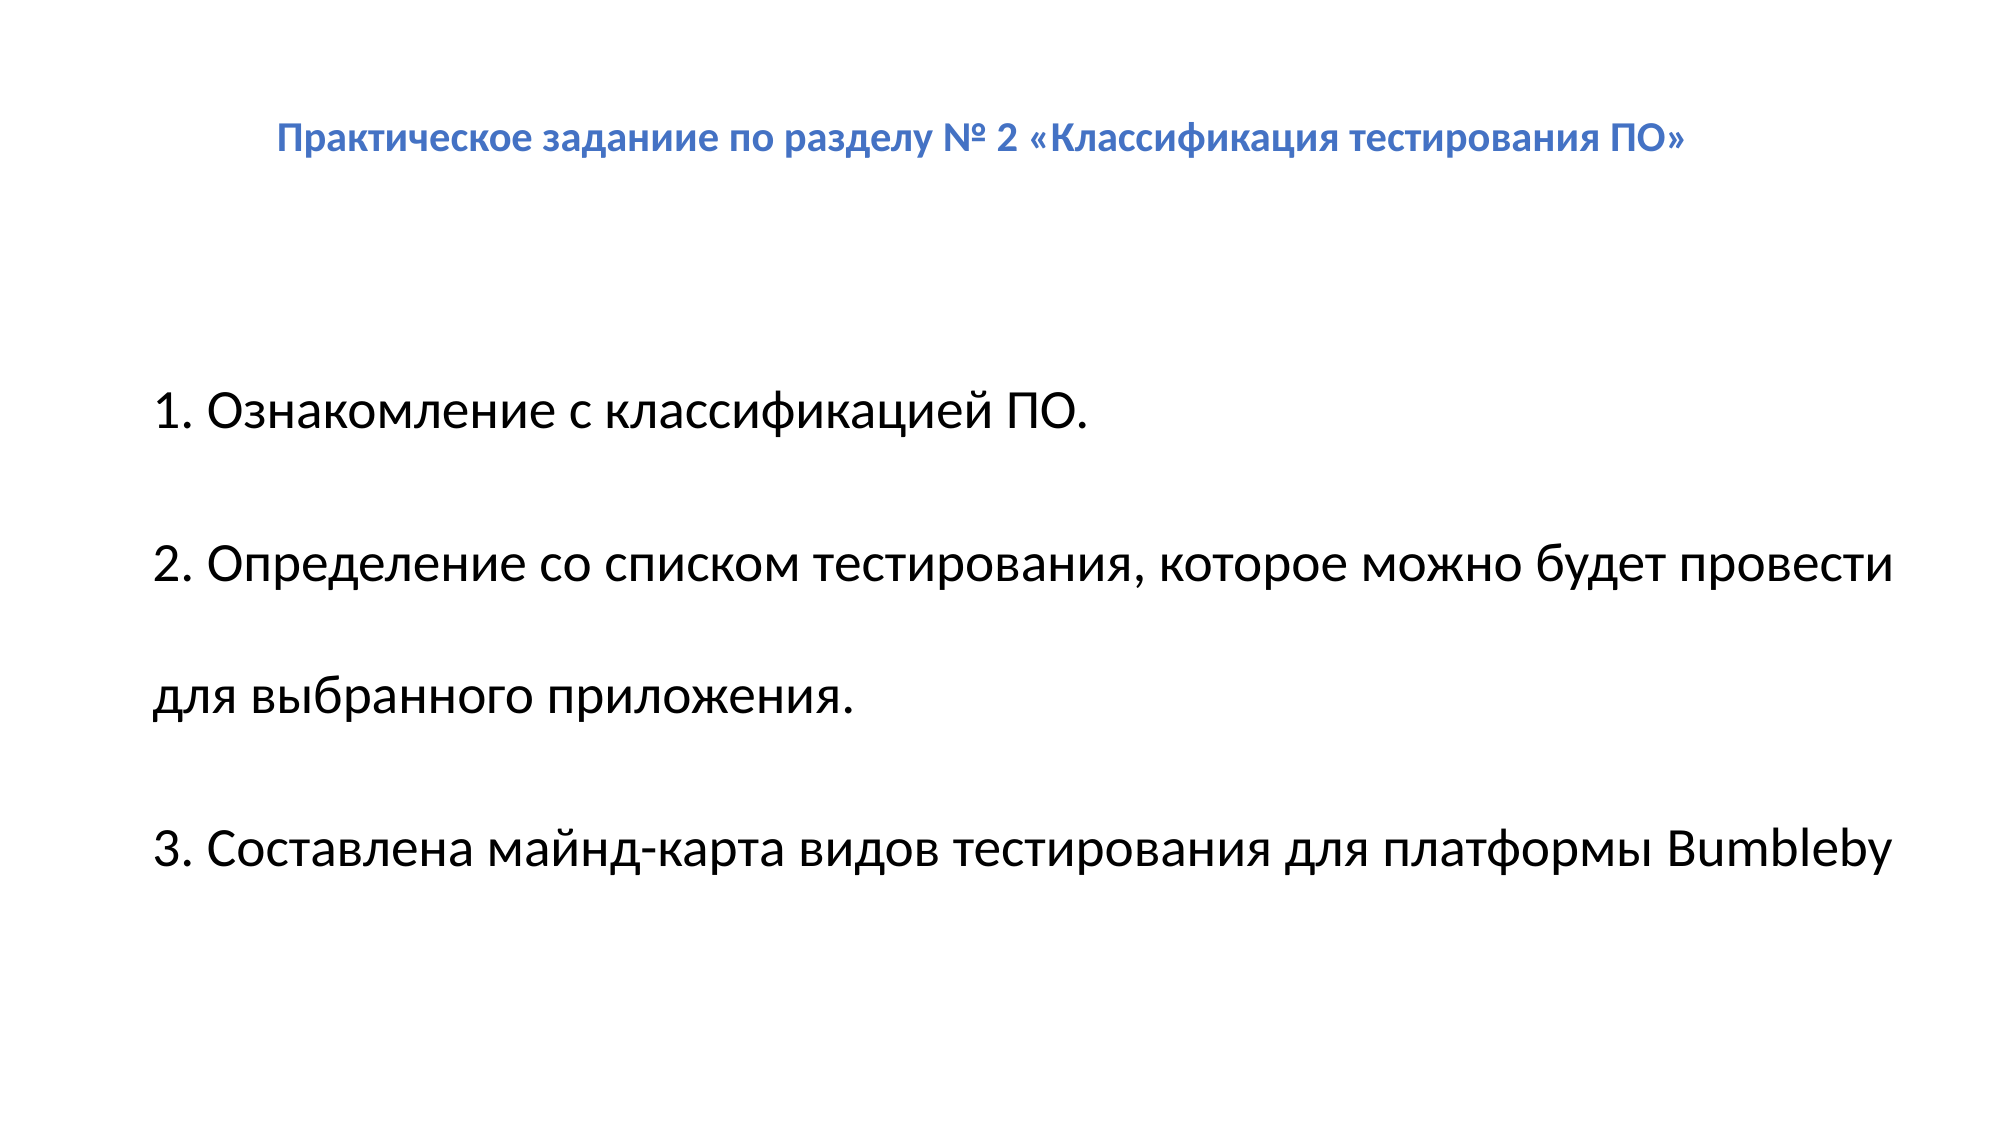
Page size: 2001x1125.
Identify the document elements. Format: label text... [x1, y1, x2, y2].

list 1. Ознакомление с классификацией ПО. 2. Определение со списком тестирования, которое можно будет провести для выбранного приложения. 3. Составлена майнд-карта видов тестирования для платформы Bumbleby [137, 299, 1926, 1014]
title Практическое заданиие по разделу № 2 «Классификация тестирования ПО» [113, 59, 1863, 221]
